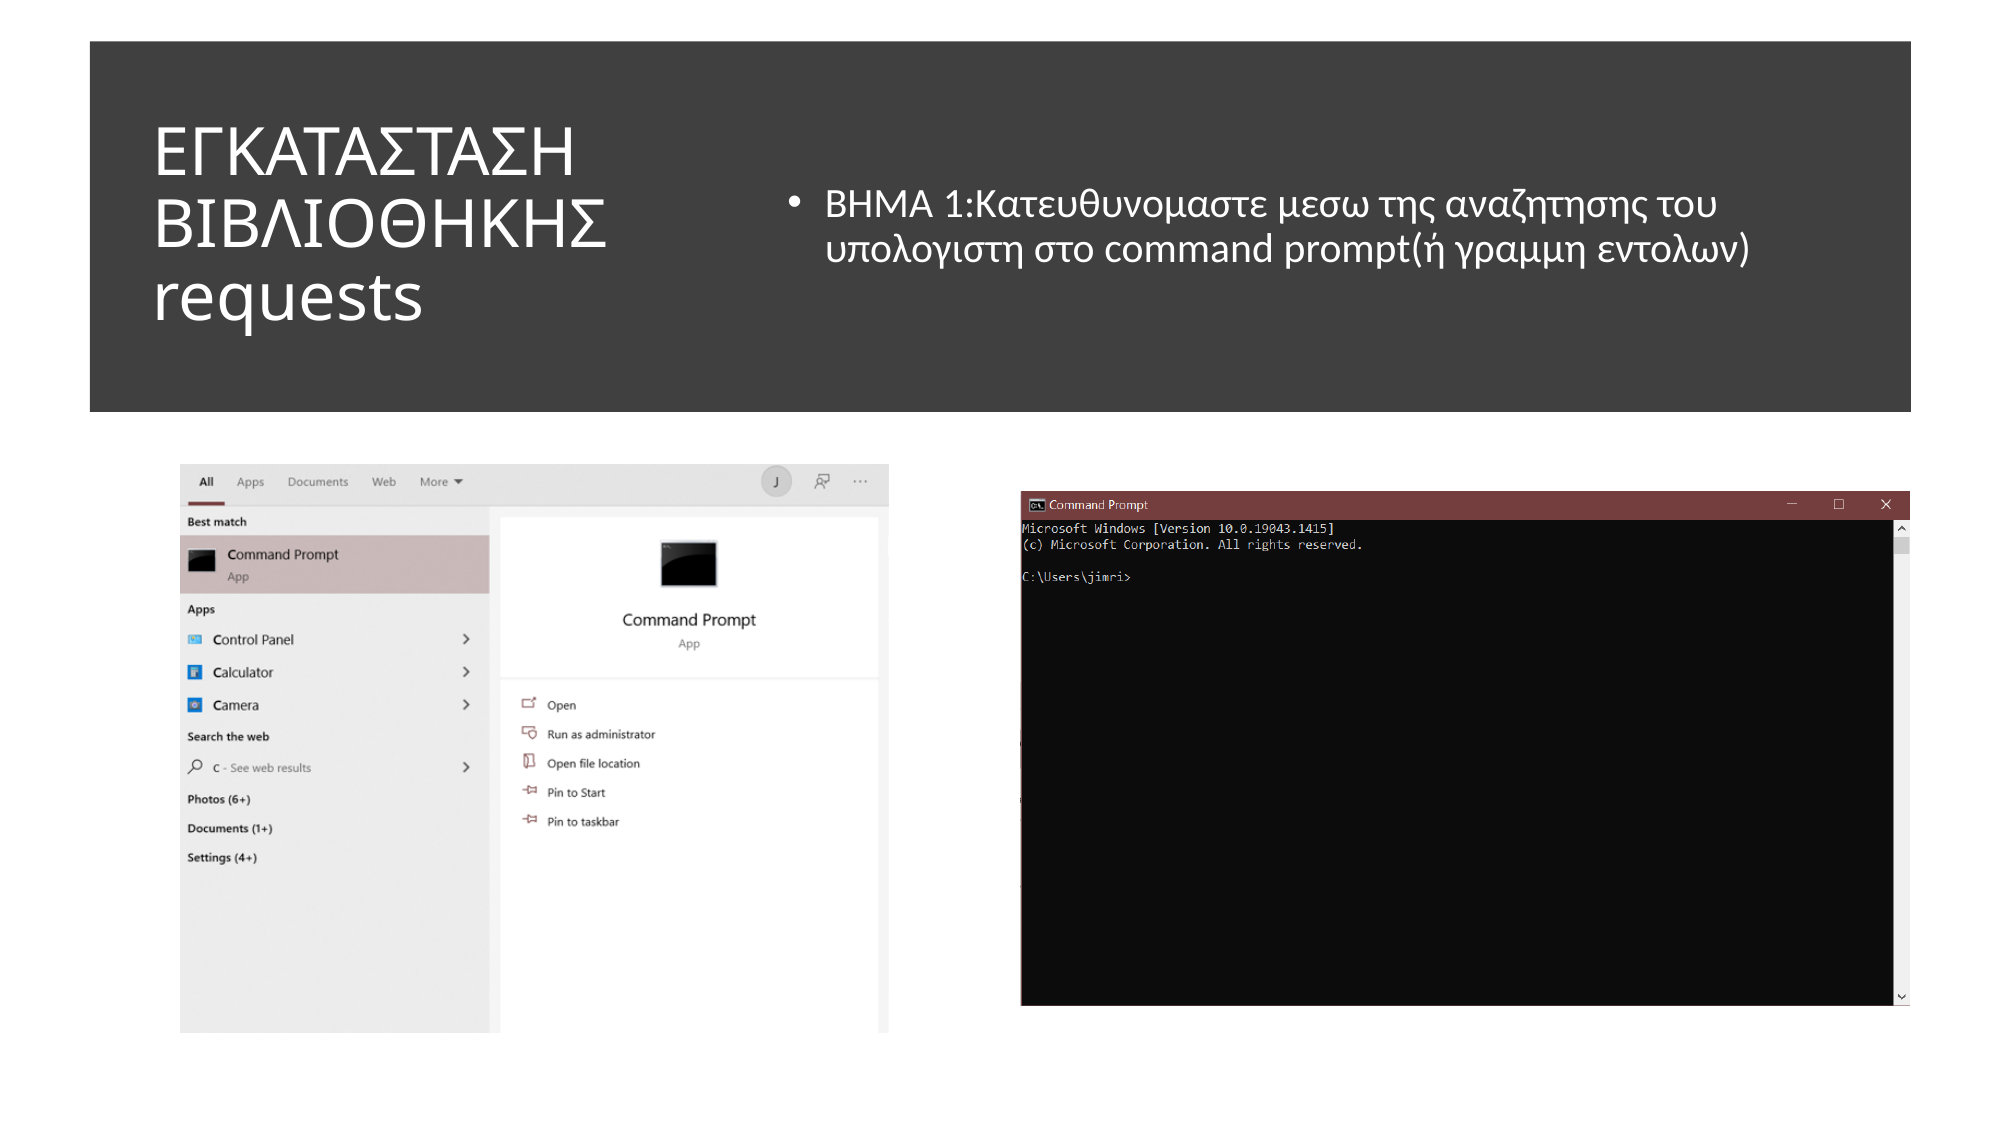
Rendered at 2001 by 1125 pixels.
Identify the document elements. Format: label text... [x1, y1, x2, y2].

title ΕΓΚΑΤΑΣΤΑΣΗ ΒΙΒΛΙΟΘΗΚΗΣ requests [137, 71, 715, 381]
text_box [89, 40, 1912, 413]
list ΒΗΜΑ 1:Κατευθυνομαστε μεσω της αναζητησης του υπολογιστη στο command prompt(ή γραμμη εντολων) [772, 71, 1863, 381]
picture [180, 464, 889, 1033]
picture [1020, 491, 1910, 1006]
